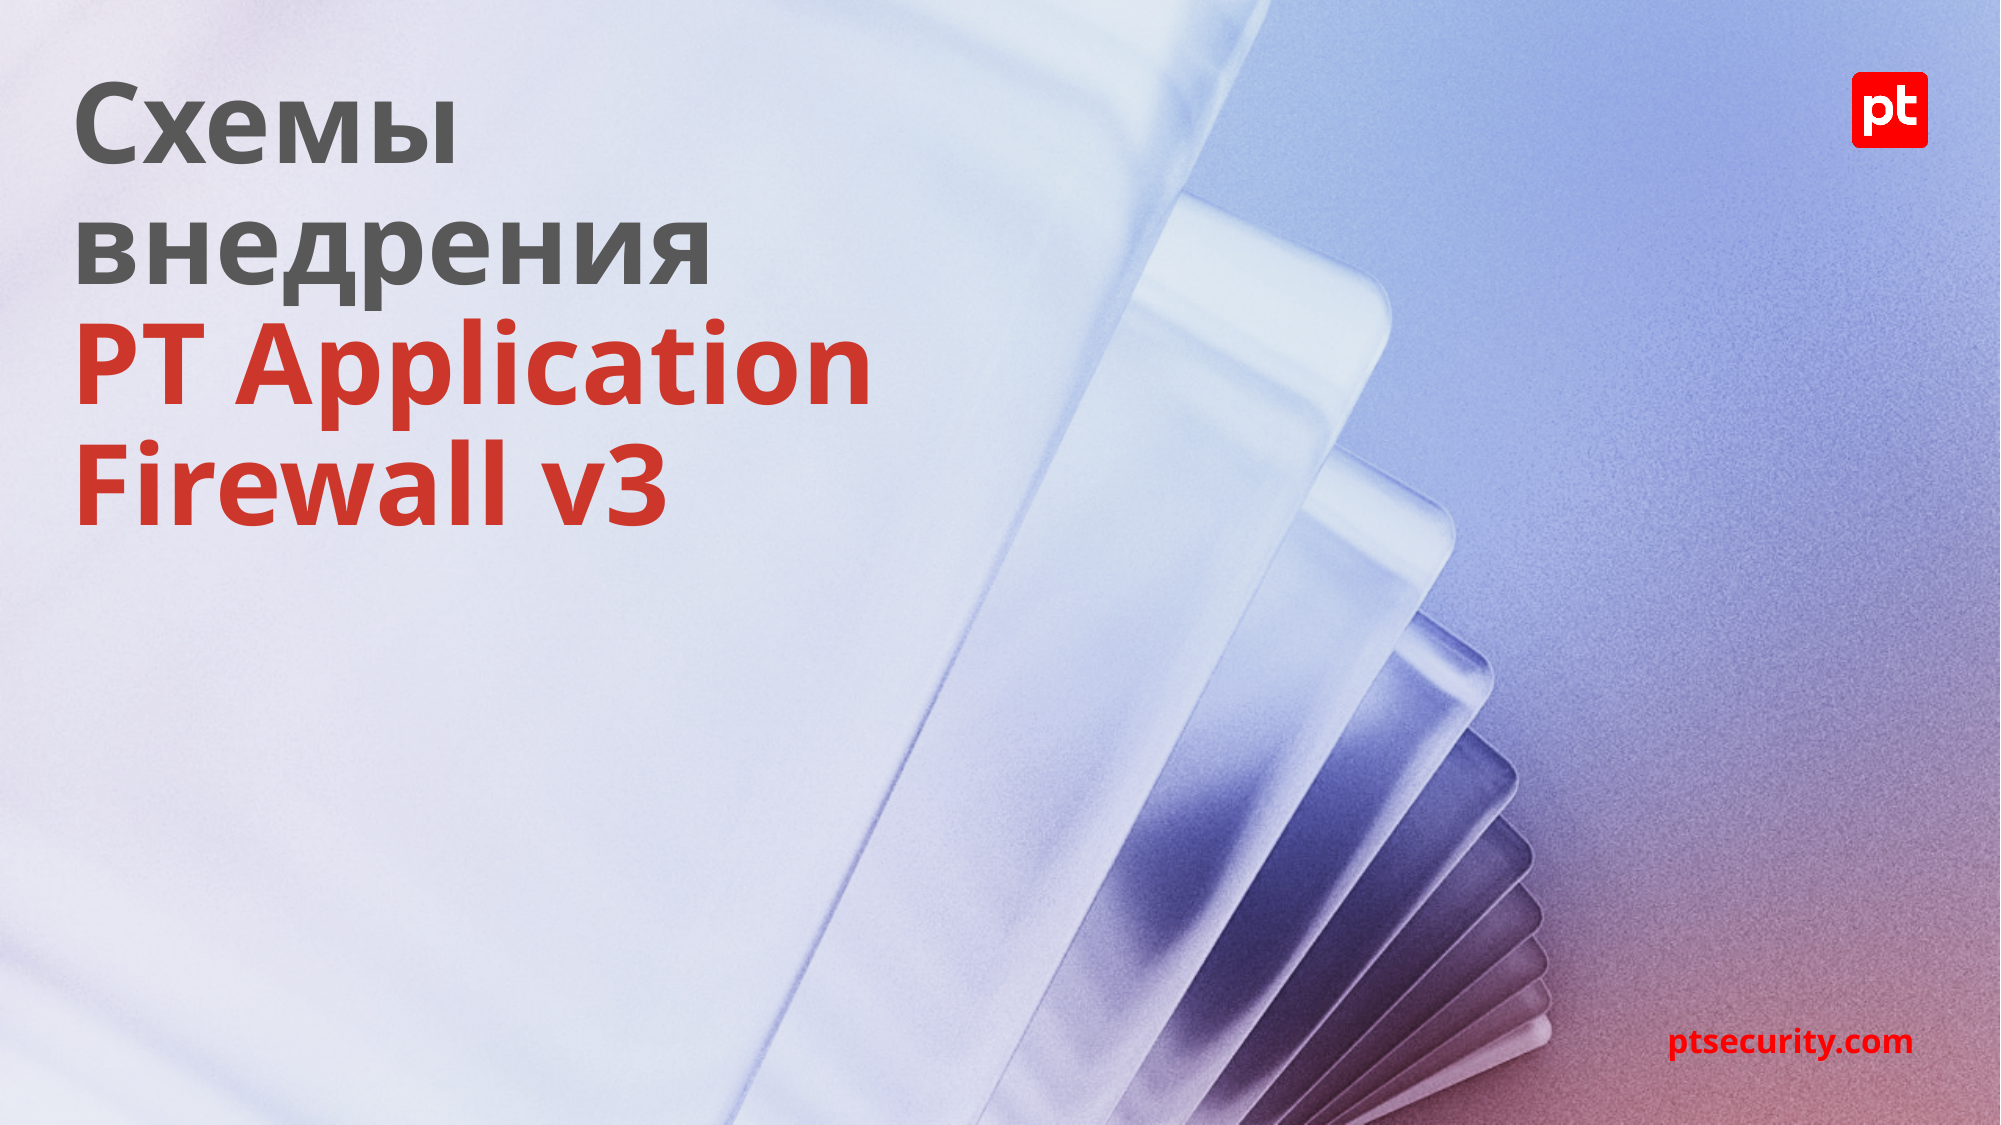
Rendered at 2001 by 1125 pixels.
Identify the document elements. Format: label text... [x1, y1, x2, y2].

picture [0, 0, 2000, 1125]
title Схемы внедрения PT Application Firewall v3 [55, 57, 952, 976]
